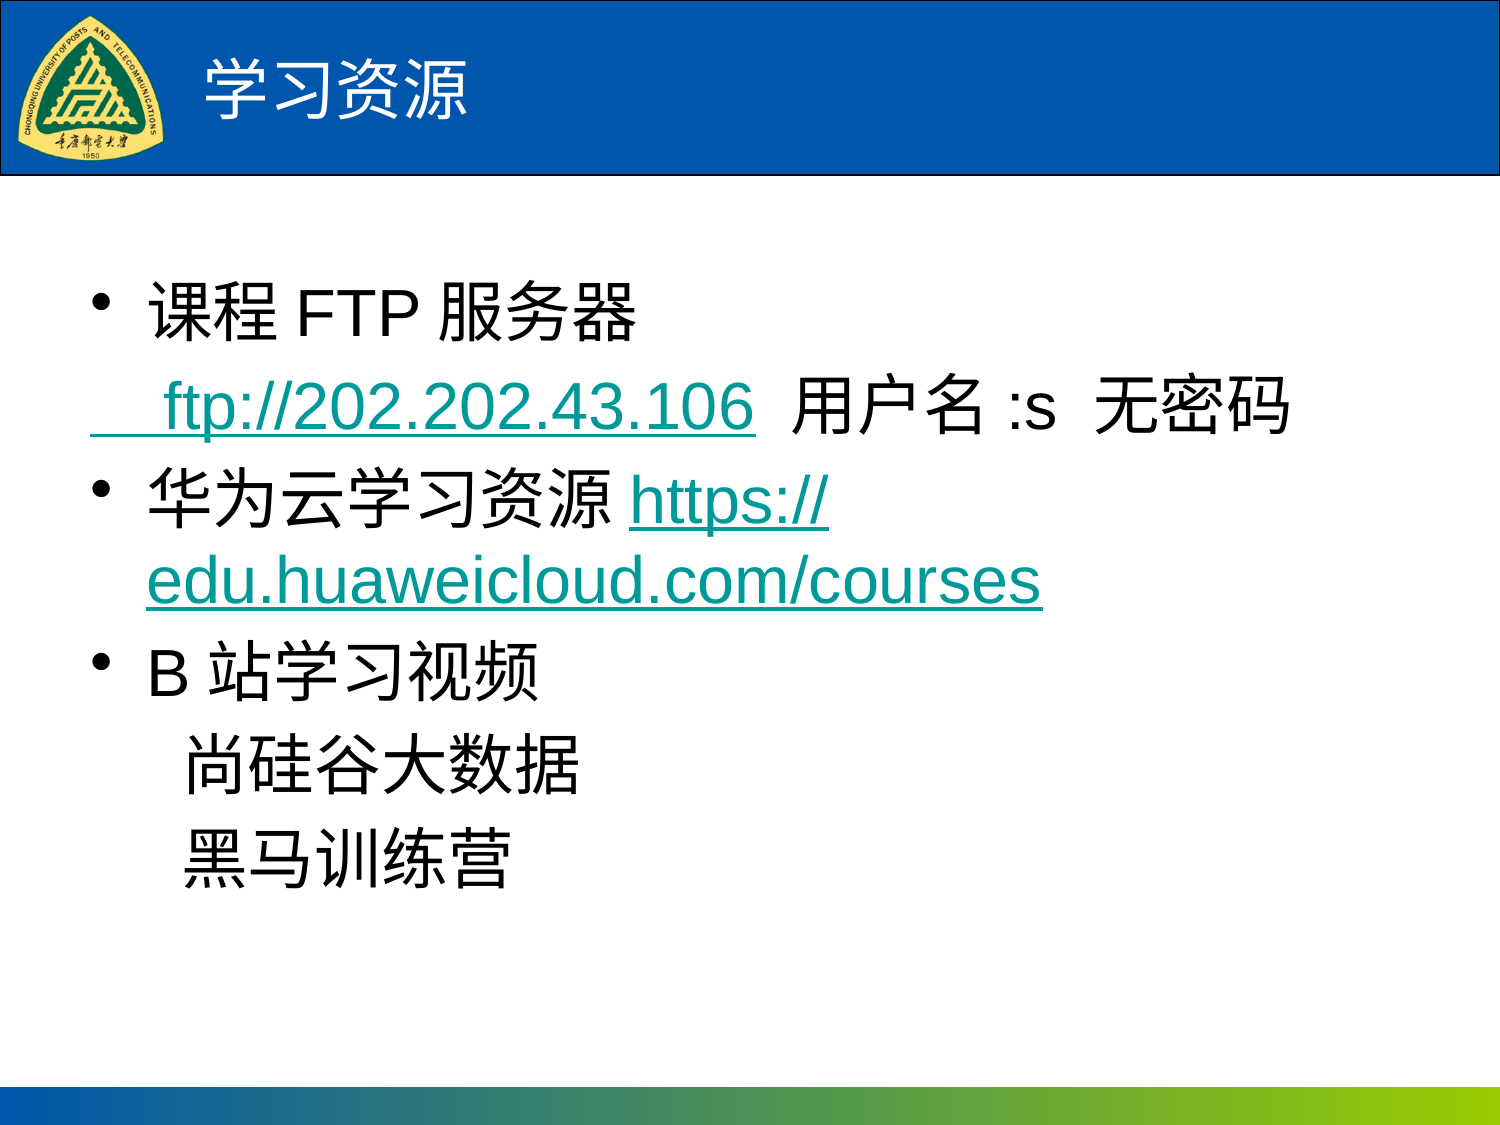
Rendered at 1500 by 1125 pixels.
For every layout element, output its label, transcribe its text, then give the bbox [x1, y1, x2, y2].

picture [13, 12, 167, 163]
title 学习资源 [187, 12, 1500, 163]
list 课程FTP服务器 ftp://202.202.43.106 用户名:s 无密码 华为云学习资源https://edu.huaweicloud.com/courses B站学习视频 尚硅谷大数据 黑马训练营 [75, 262, 1425, 500]
